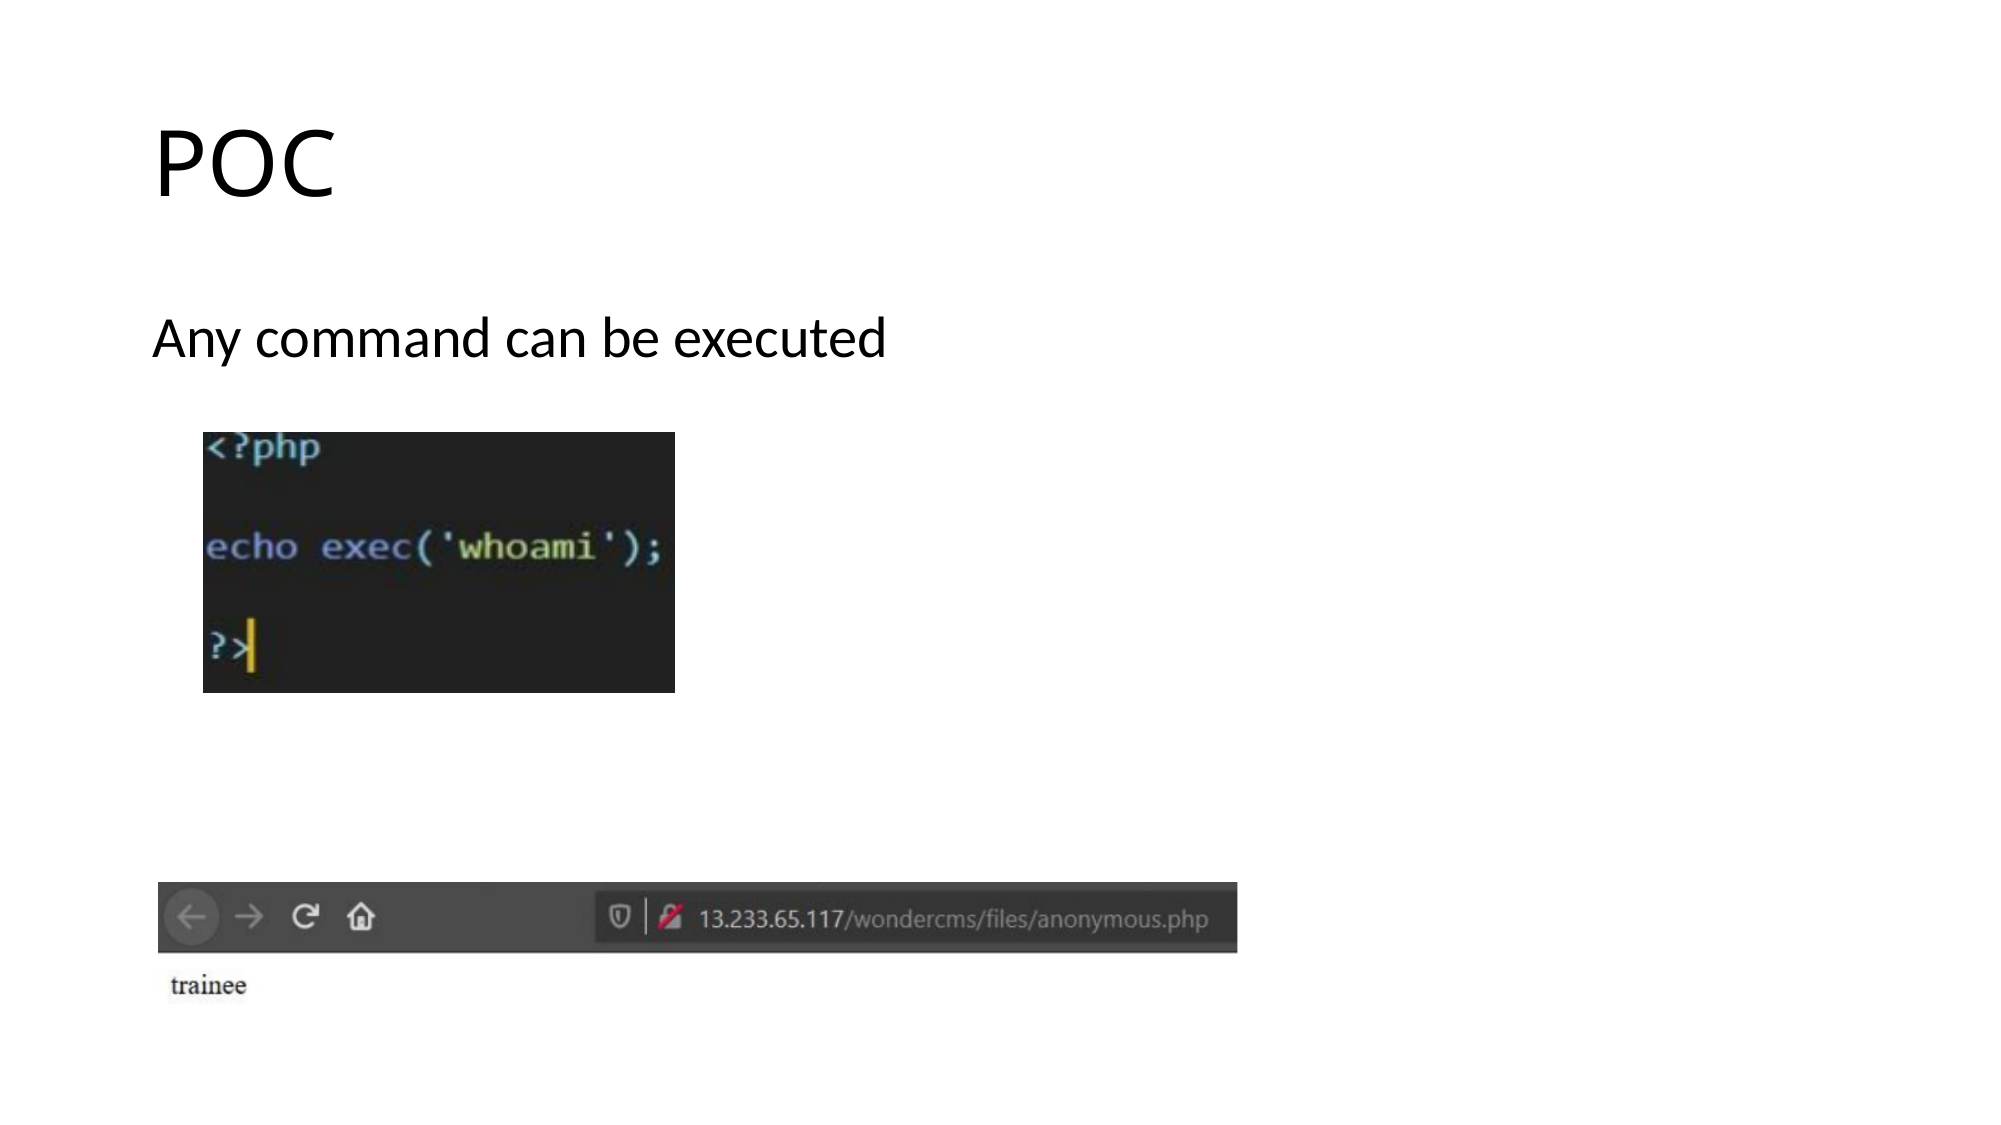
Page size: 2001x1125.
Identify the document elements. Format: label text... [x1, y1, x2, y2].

picture [158, 882, 1241, 1012]
list Any command can be executed [137, 299, 1863, 1014]
picture [203, 432, 675, 693]
title POC [137, 58, 1863, 276]
